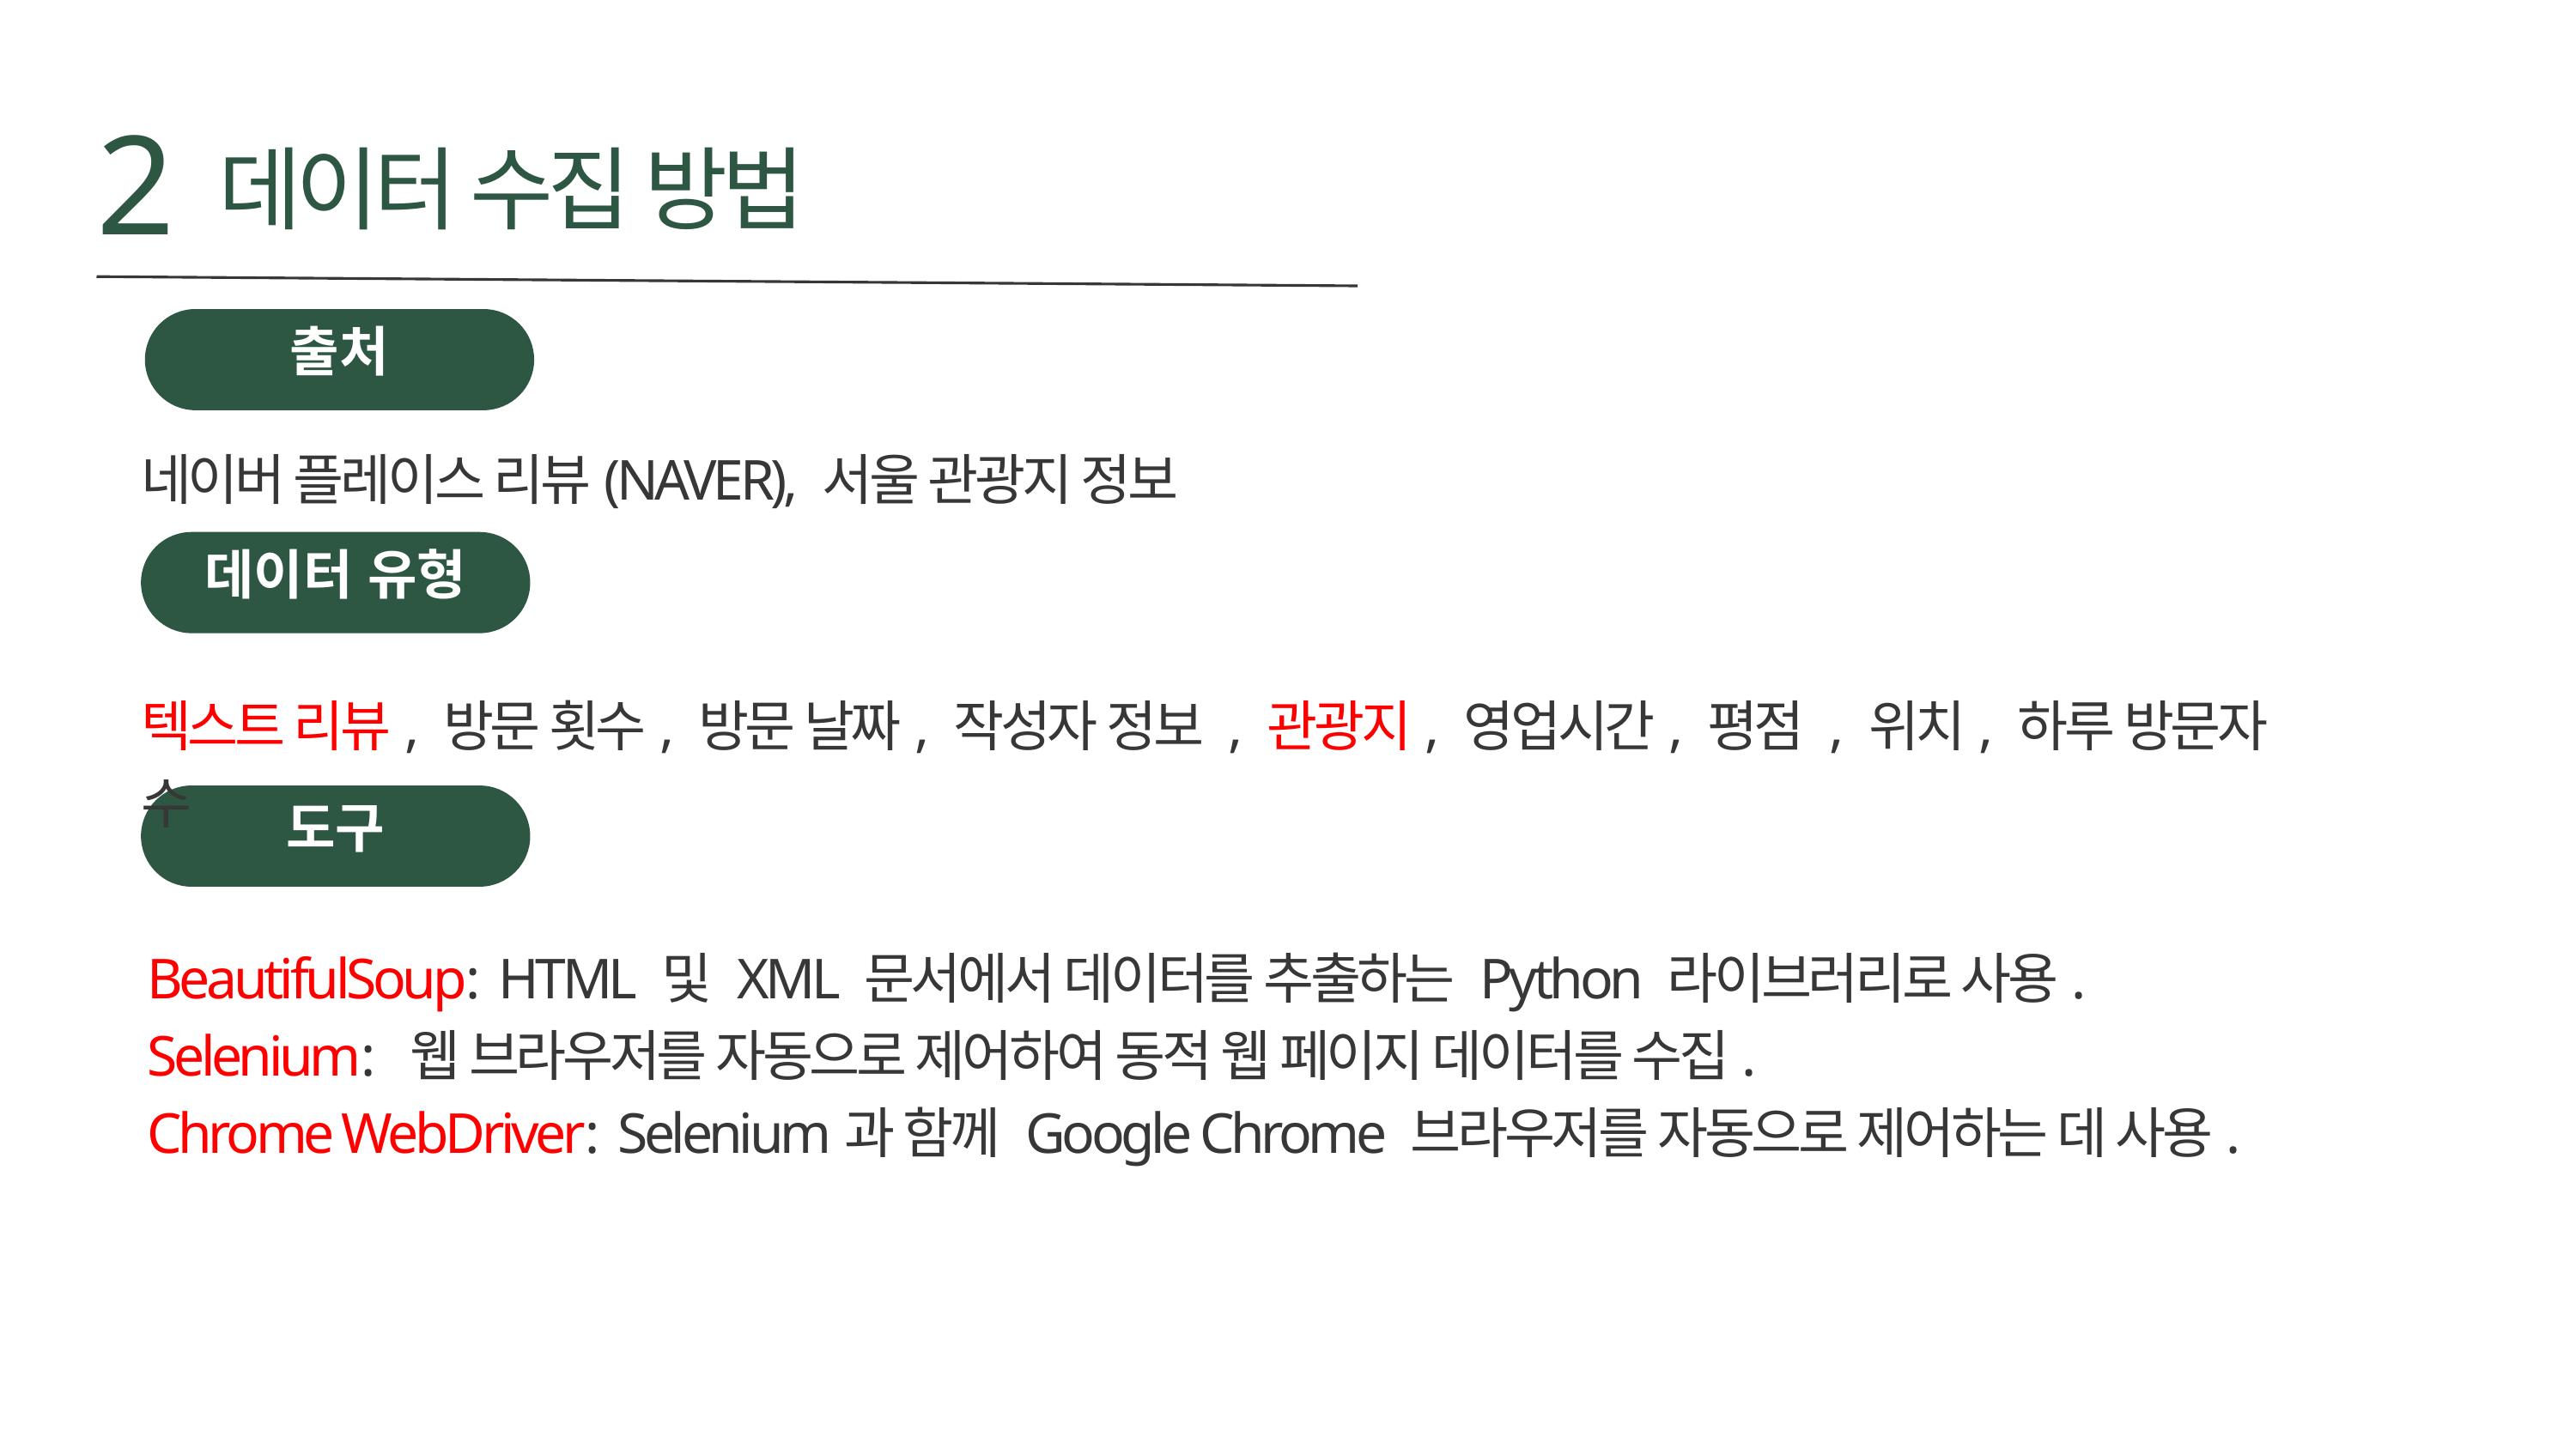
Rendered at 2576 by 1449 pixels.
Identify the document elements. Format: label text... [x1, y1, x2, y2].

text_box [144, 278, 535, 411]
text_box 데이터 수집 방법 [218, 113, 989, 241]
text_box 2 [96, 70, 198, 263]
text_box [140, 785, 531, 888]
text_box 텍스트 리뷰, 방문 횟수, 방문 날짜, 작성자 정보 , 관광지, 영업시간, 평점 , 위치, 하루 방문자 수 [141, 680, 2293, 835]
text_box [140, 531, 531, 634]
text_box BeautifulSoup: HTML 및 XML 문서에서 데이터를 추출하는 Python 라이브러리로 사용. Selenium: 웹 브라우저를 자동으로 제어하여 동적 웹 페이지 데이터를 수집. Chrome WebDriver: Selenium과 함께 Google Chrome 브라우저를 자동으로 제어하는 데 사용. [147, 933, 2300, 1165]
text_box 네이버 플레이스 리뷰(NAVER), 서울 관광지 정보 [141, 433, 1864, 512]
text_box 스포츠 경기 현황 [96, 327, 763, 440]
